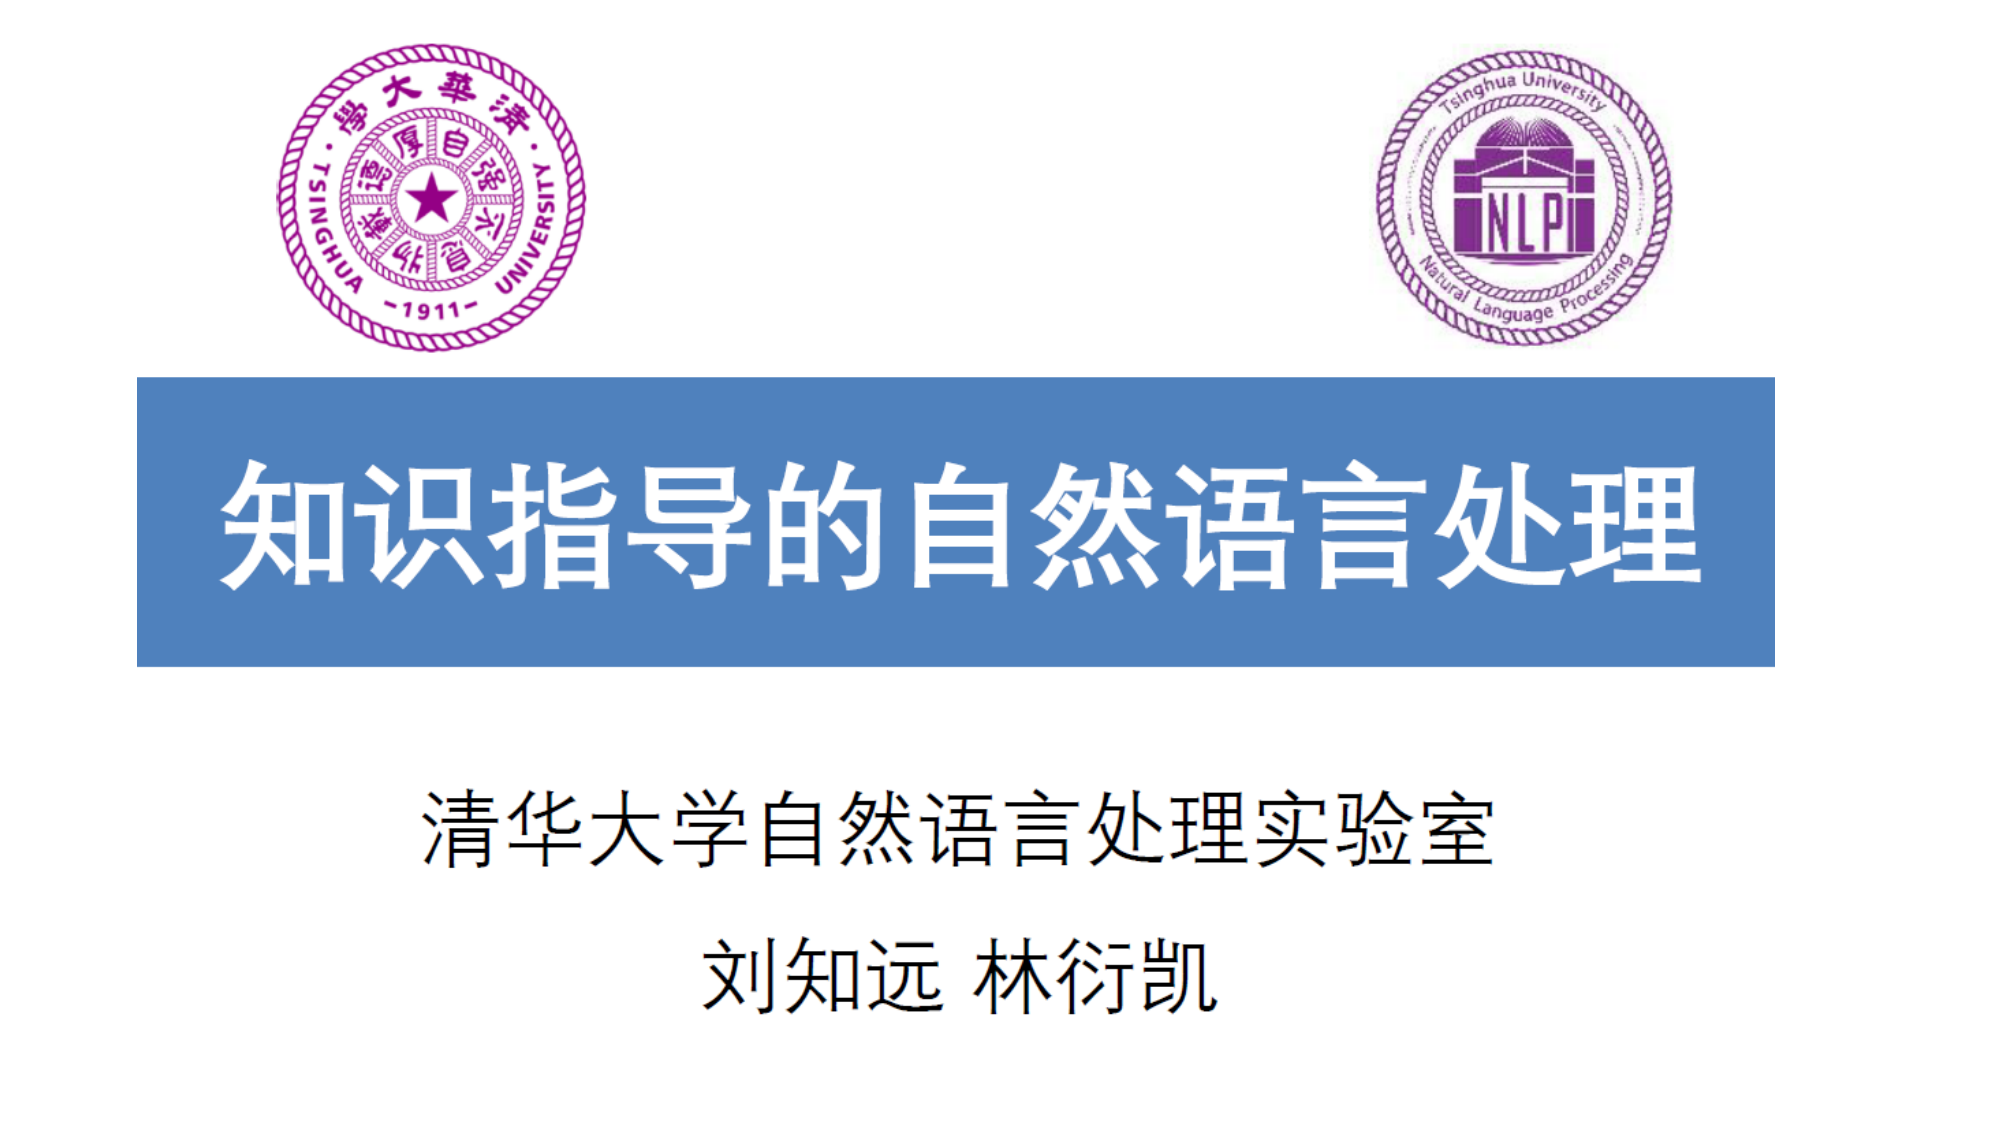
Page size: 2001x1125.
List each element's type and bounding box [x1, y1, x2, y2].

picture [137, 22, 1775, 1110]
